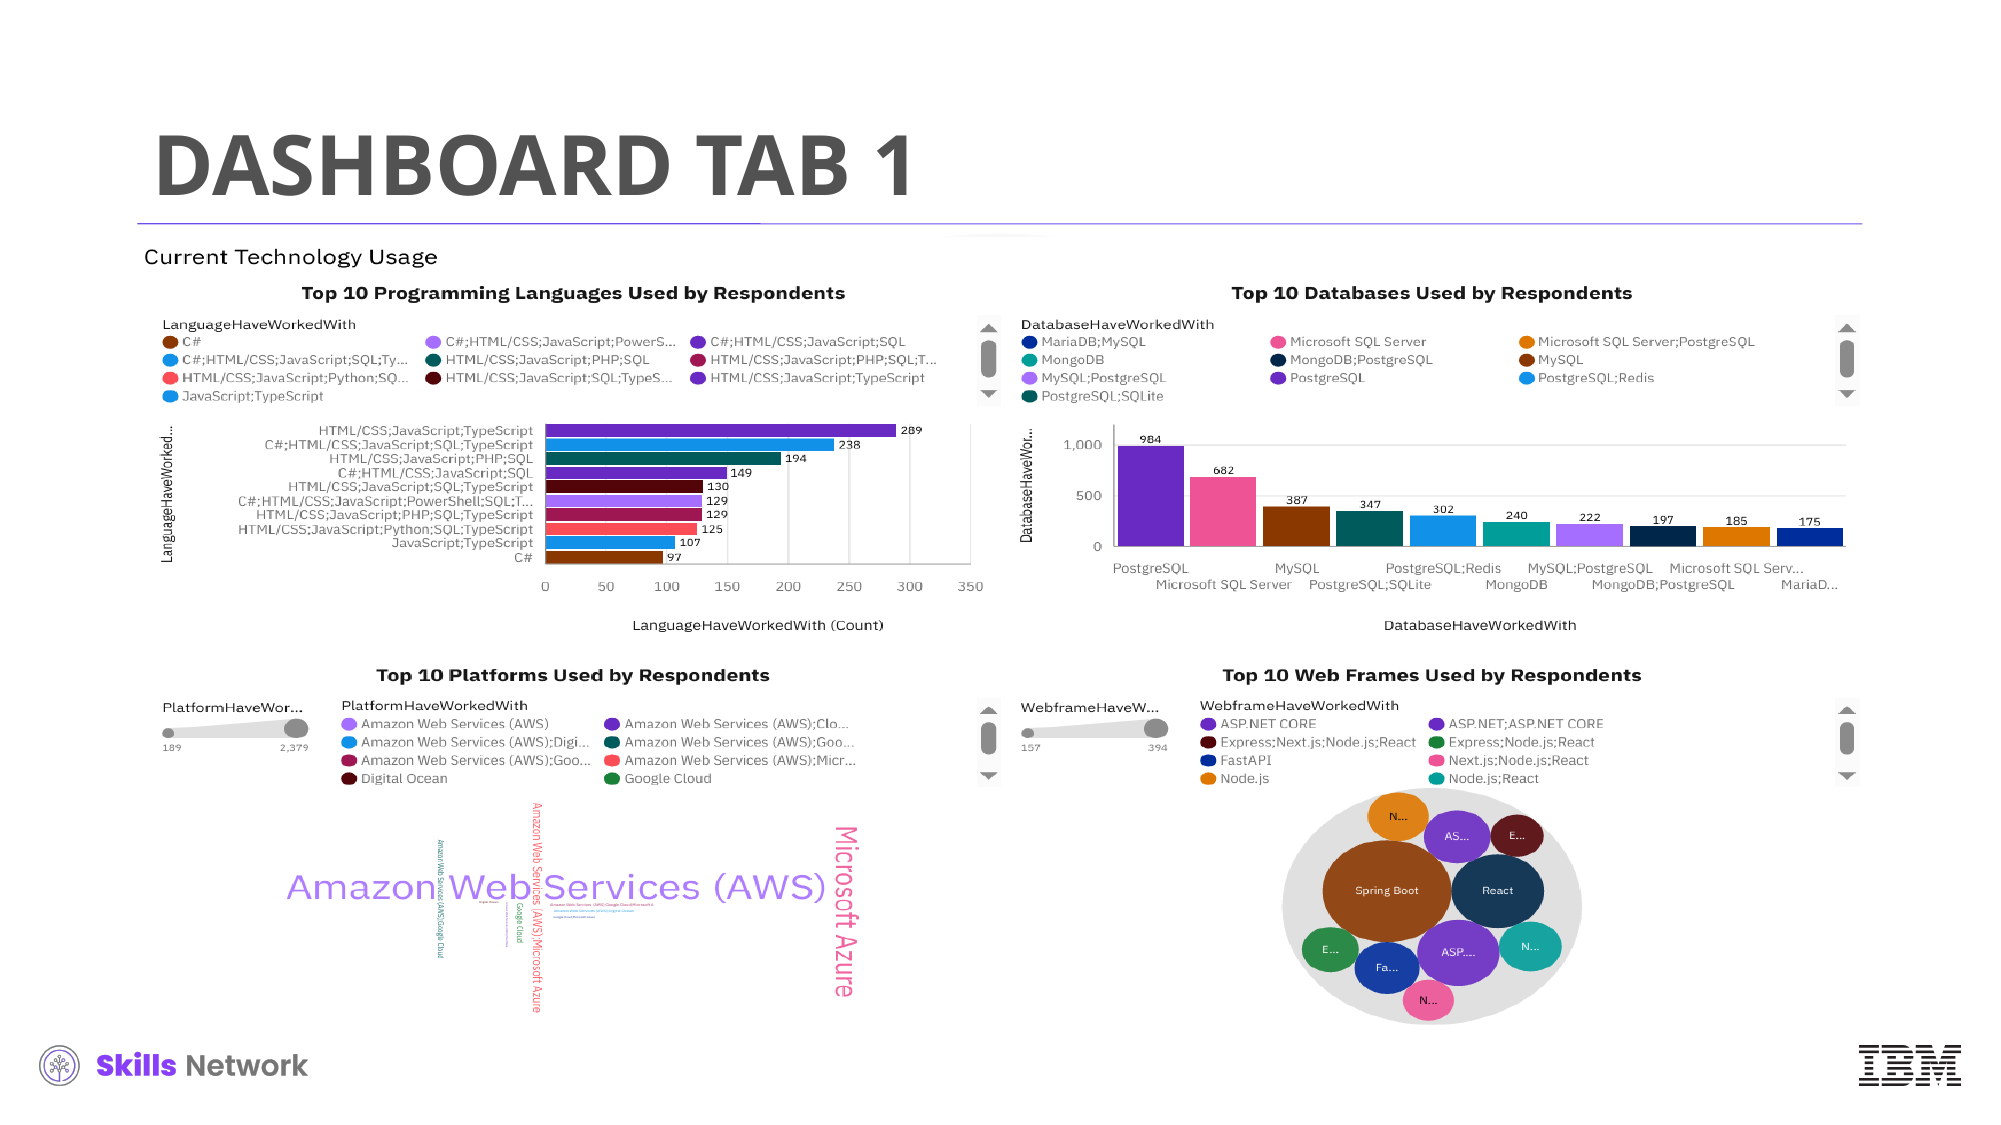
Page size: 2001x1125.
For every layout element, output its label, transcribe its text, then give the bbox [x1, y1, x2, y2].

picture [1859, 1045, 1961, 1086]
picture [39, 1045, 308, 1086]
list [137, 237, 1863, 1025]
title DASHBOARD TAB 1 [137, 59, 1863, 237]
